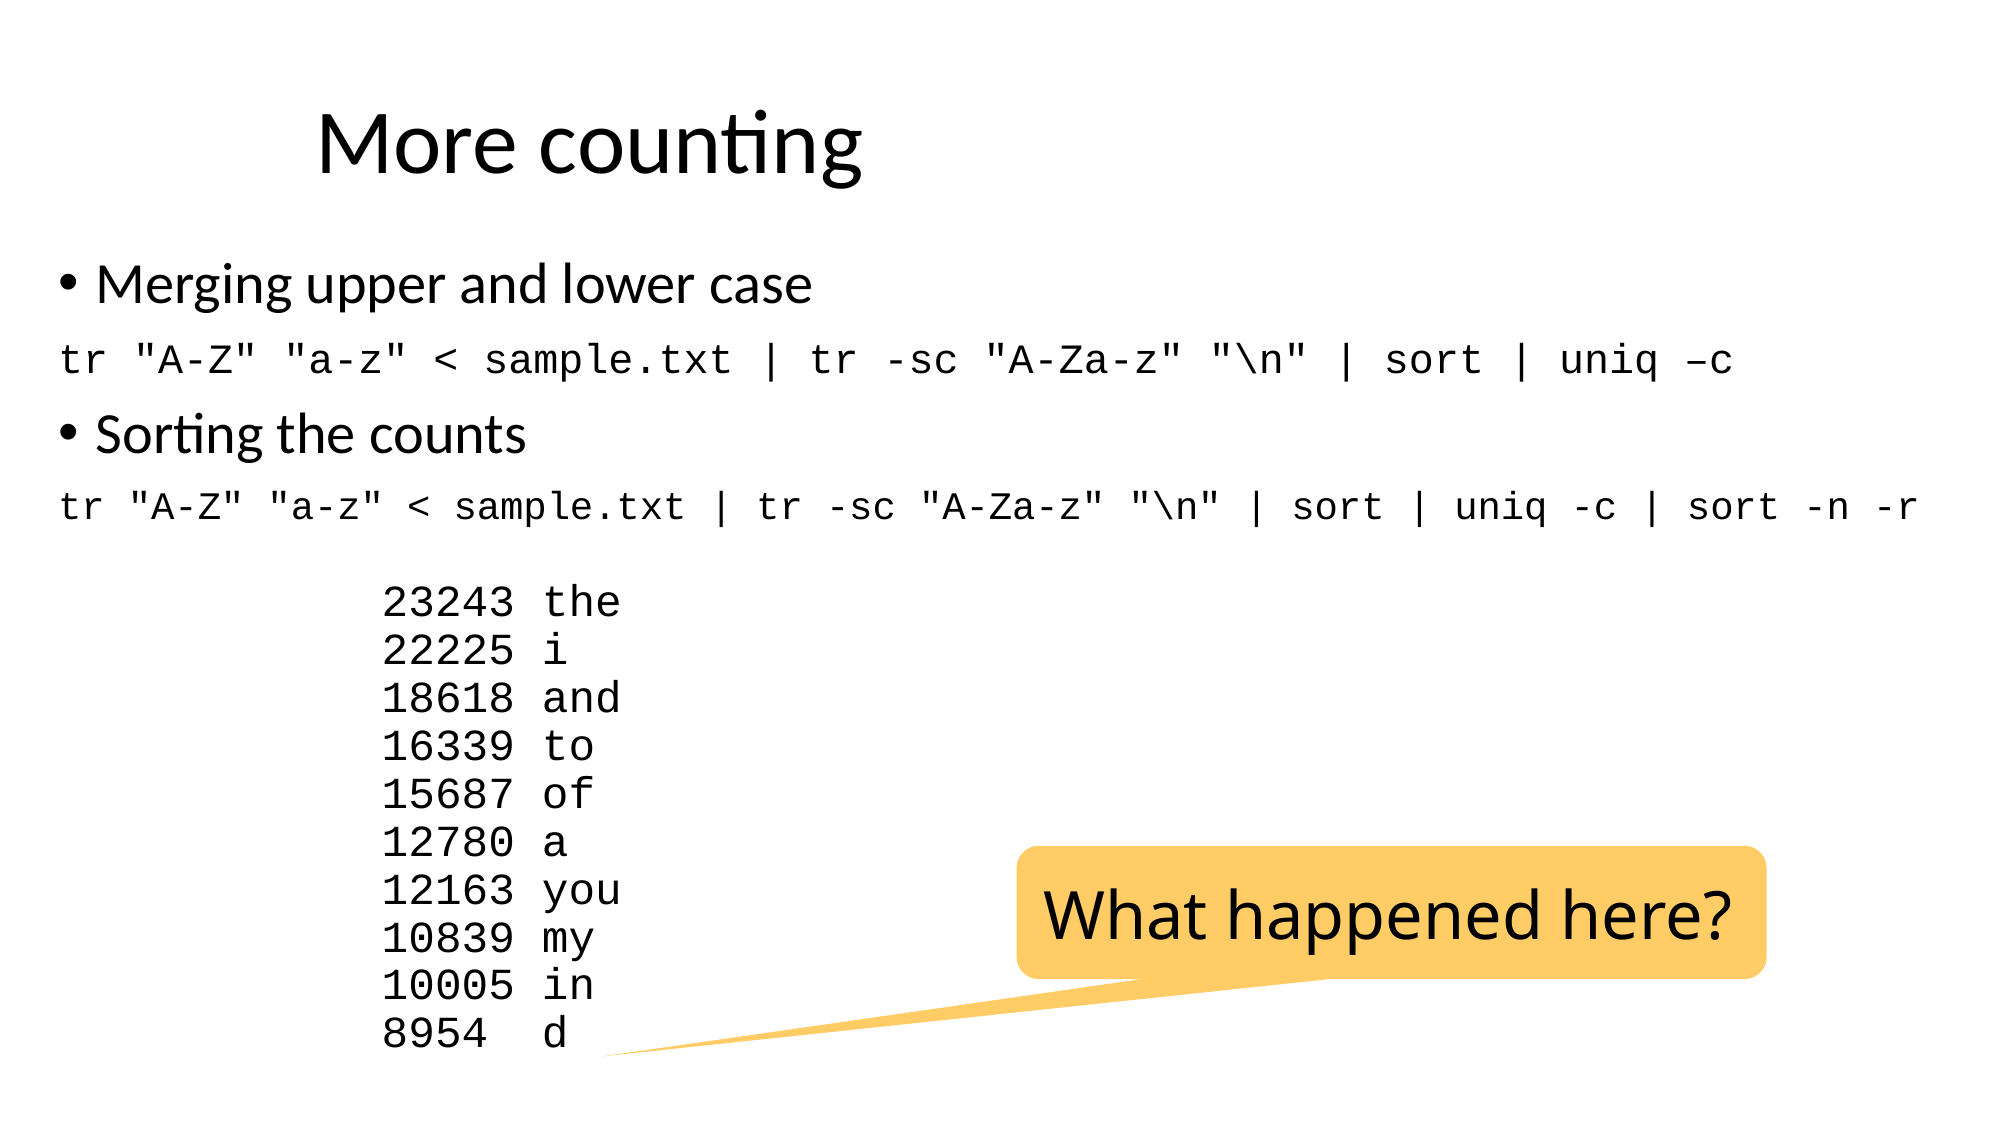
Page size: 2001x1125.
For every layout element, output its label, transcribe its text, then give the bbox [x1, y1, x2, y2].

text_box What happened here? [601, 845, 1767, 1057]
list Merging upper and lower case tr "A-Z" "a-z" < sample.txt | tr -sc "A-Za-z" "\n" | sort | uniq –c Sorting the counts tr "A-Z" "a-z" < sample.txt | tr -sc "A-Za-z" "\n" | sort | uniq -c | sort -n -r [43, 245, 1967, 975]
title More counting [300, 62, 1934, 225]
text_box 23243 the 22225 i 18618 and 16339 to 15687 of 12780 a 12163 you 10839 my 10005 in 8954 d [366, 570, 639, 1119]
